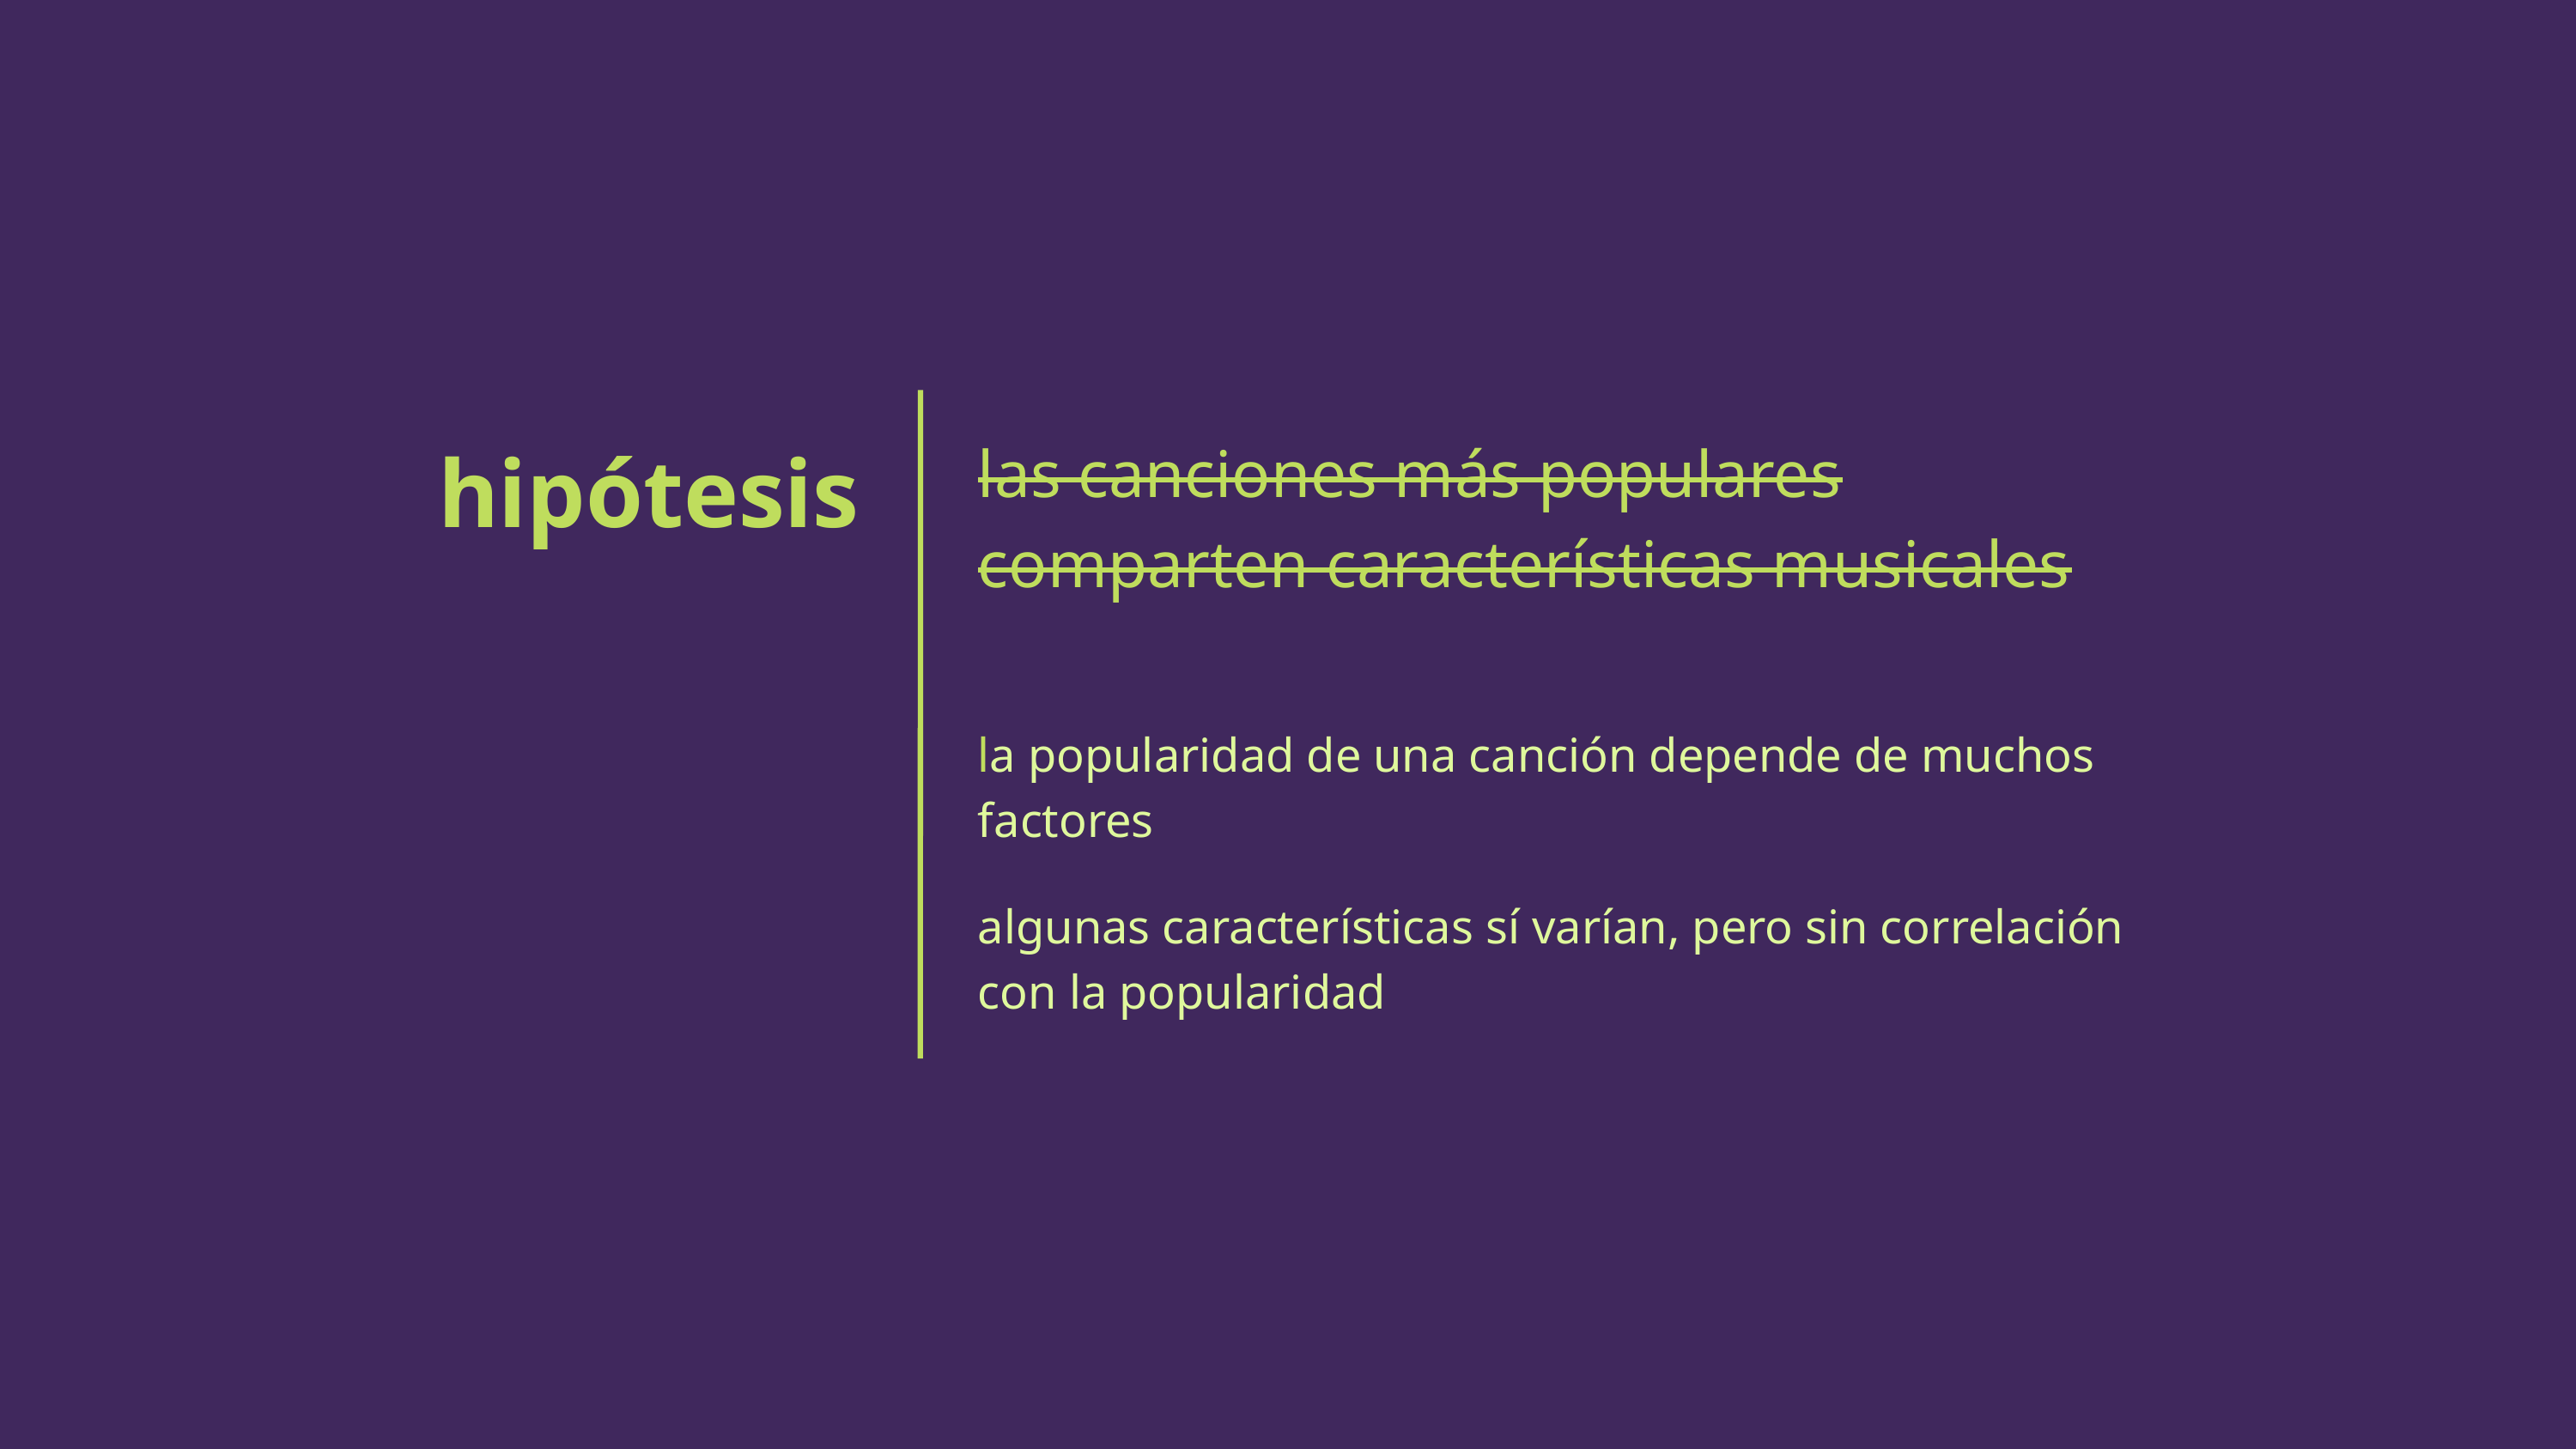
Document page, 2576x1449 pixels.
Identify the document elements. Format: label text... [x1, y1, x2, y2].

text_box las canciones más populares comparten características musicales [977, 420, 2142, 601]
text_box la popularidad de una canción depende de muchos factores algunas características sí varían, pero sin correlación con la popularidad [977, 716, 2142, 1018]
text_box hipótesis [434, 415, 863, 547]
